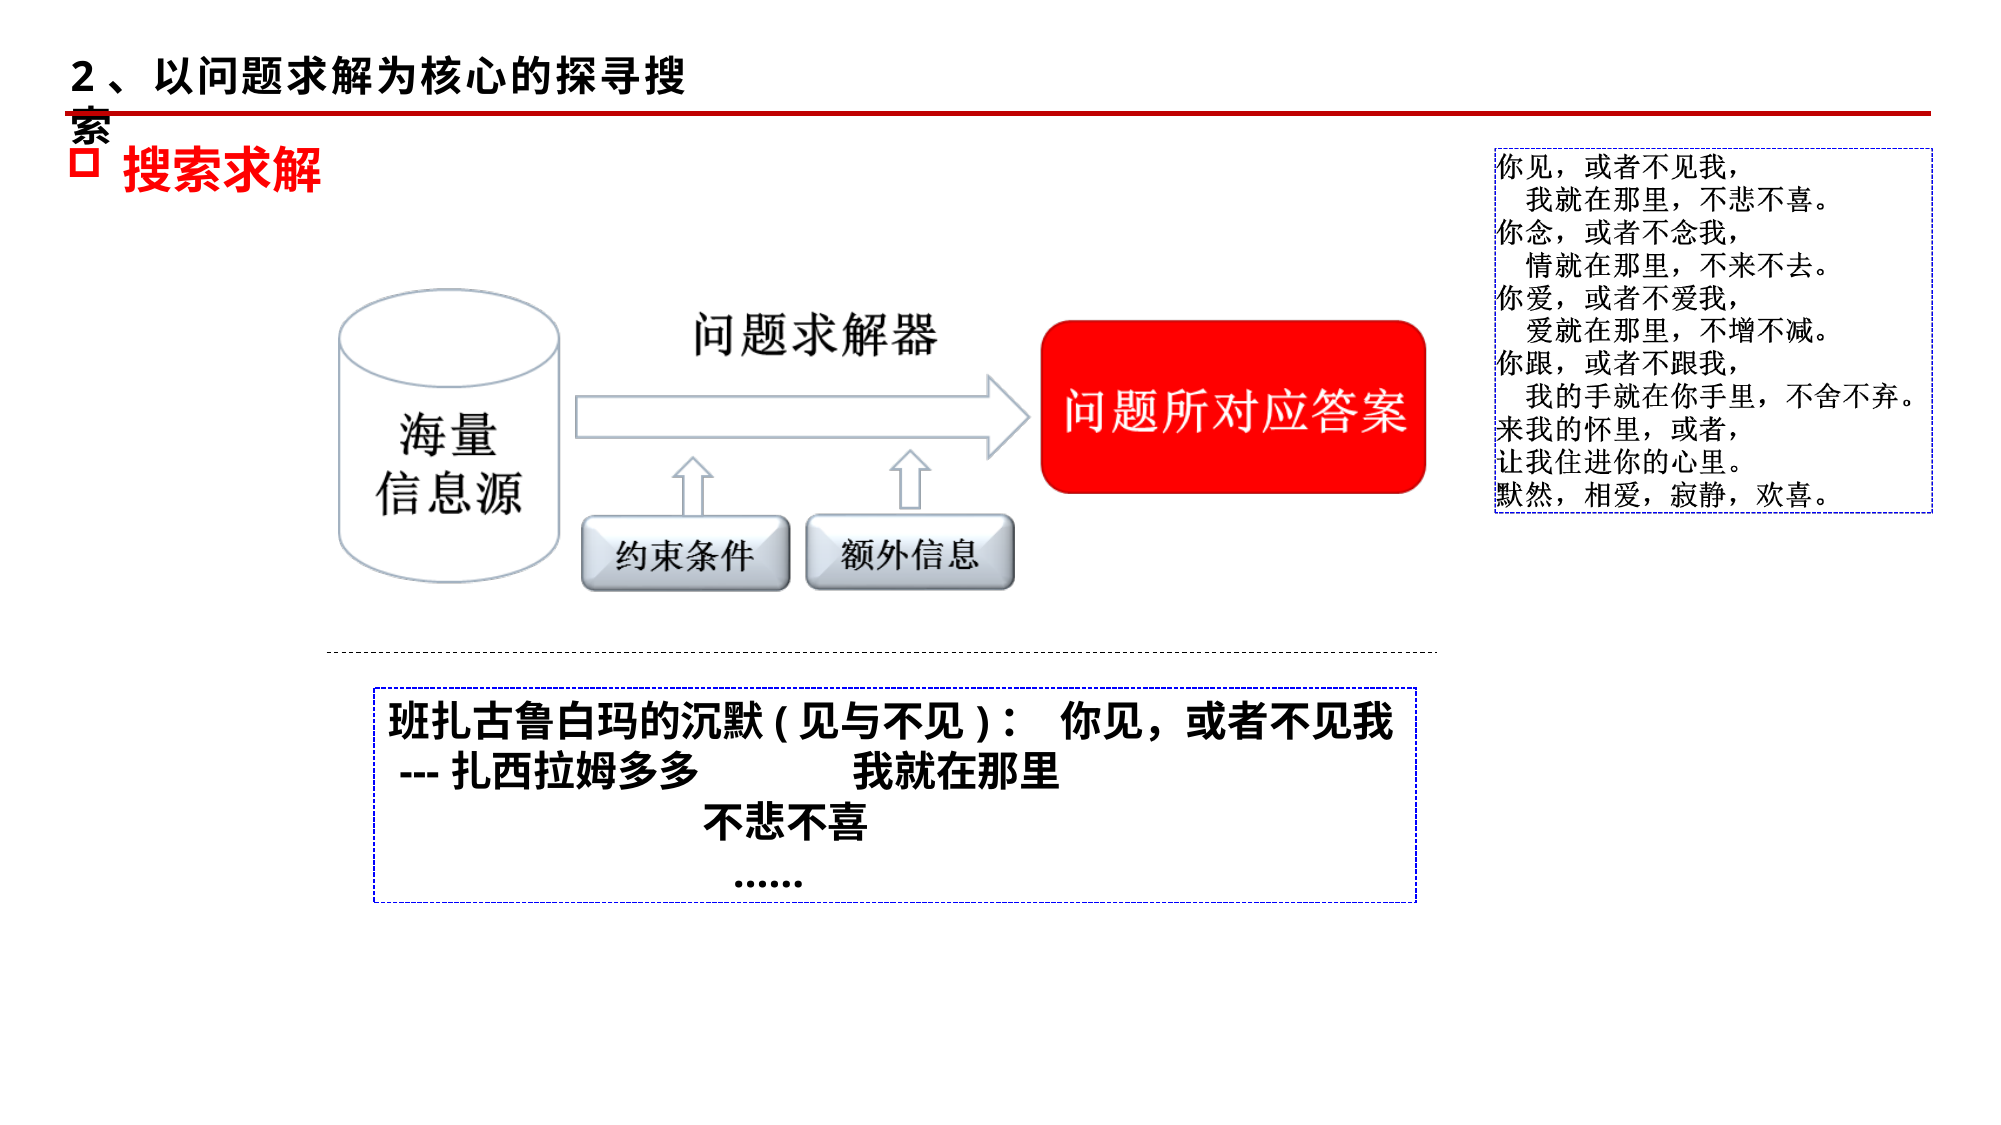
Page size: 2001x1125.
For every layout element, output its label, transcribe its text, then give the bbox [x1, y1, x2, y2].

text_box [326, 138, 1945, 906]
text_box 2、以问题求解为核心的探寻搜索 [70, 116, 687, 138]
text_box 搜索求解 [66, 138, 326, 199]
text_box 2、以问题求解为核心的探寻搜索 [70, 49, 687, 111]
